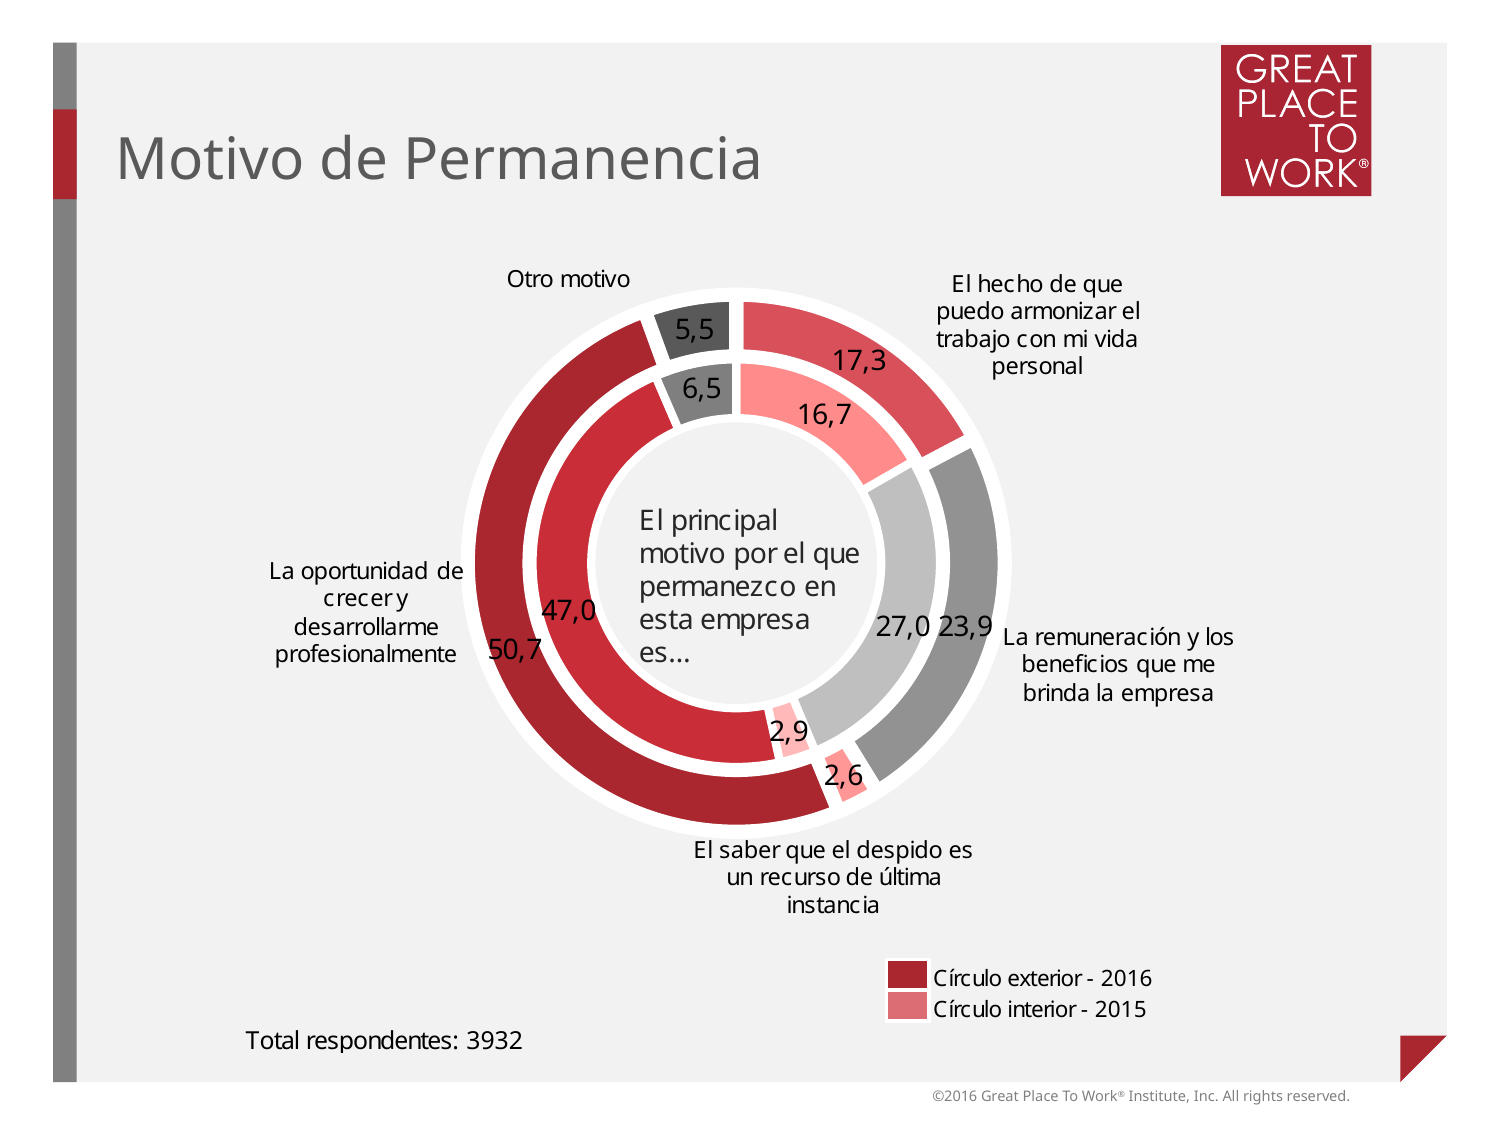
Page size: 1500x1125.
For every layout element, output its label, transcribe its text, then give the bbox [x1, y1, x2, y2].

picture [201, 248, 1299, 1054]
title Motivo de Permanencia [100, 110, 1125, 201]
